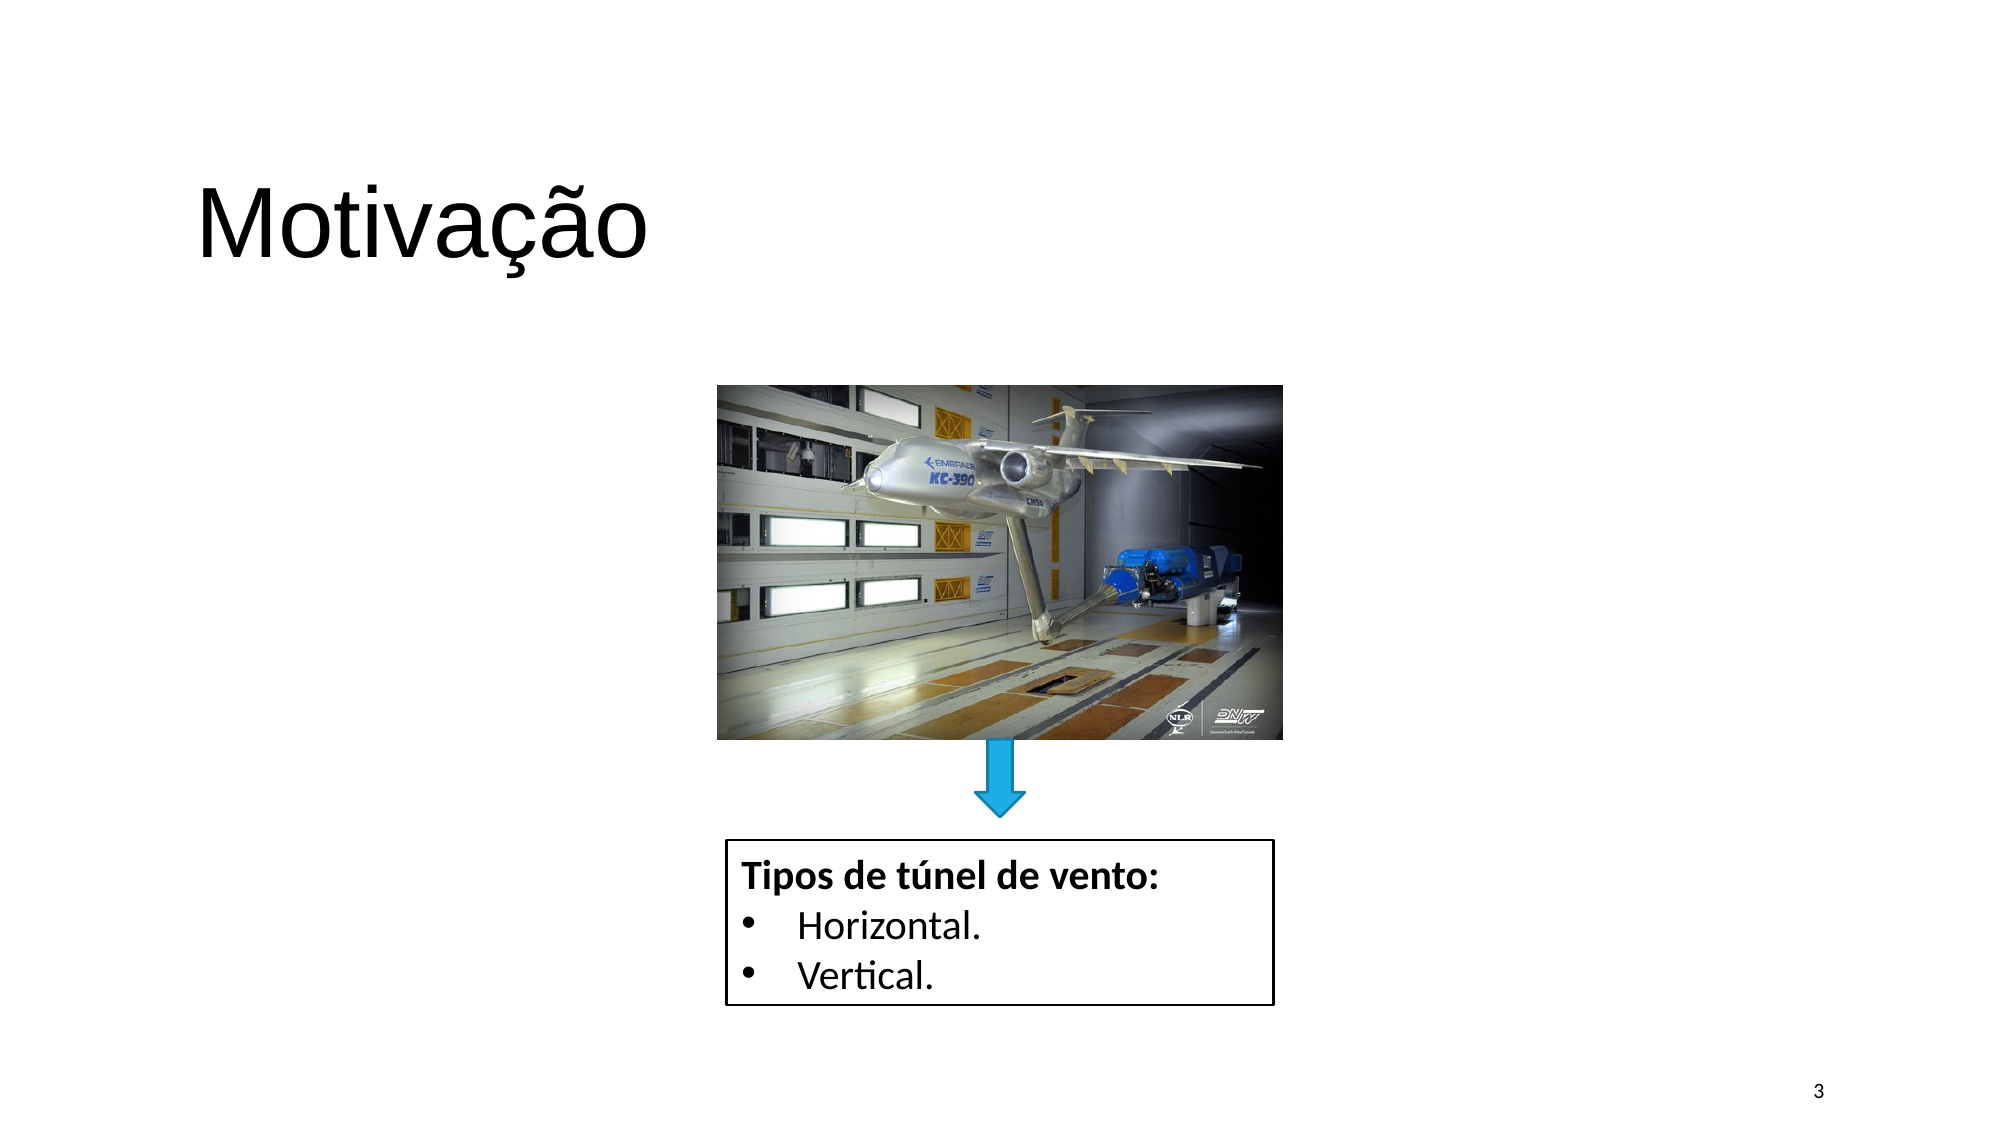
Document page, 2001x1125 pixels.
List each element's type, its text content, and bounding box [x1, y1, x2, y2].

text_box Tipos de túnel de vento: Horizontal. Vertical. [726, 839, 1274, 1006]
slide_number 3 [1624, 1059, 1840, 1120]
picture [717, 385, 1283, 740]
text_box [975, 749, 1026, 818]
title Motivação [180, 47, 1830, 285]
